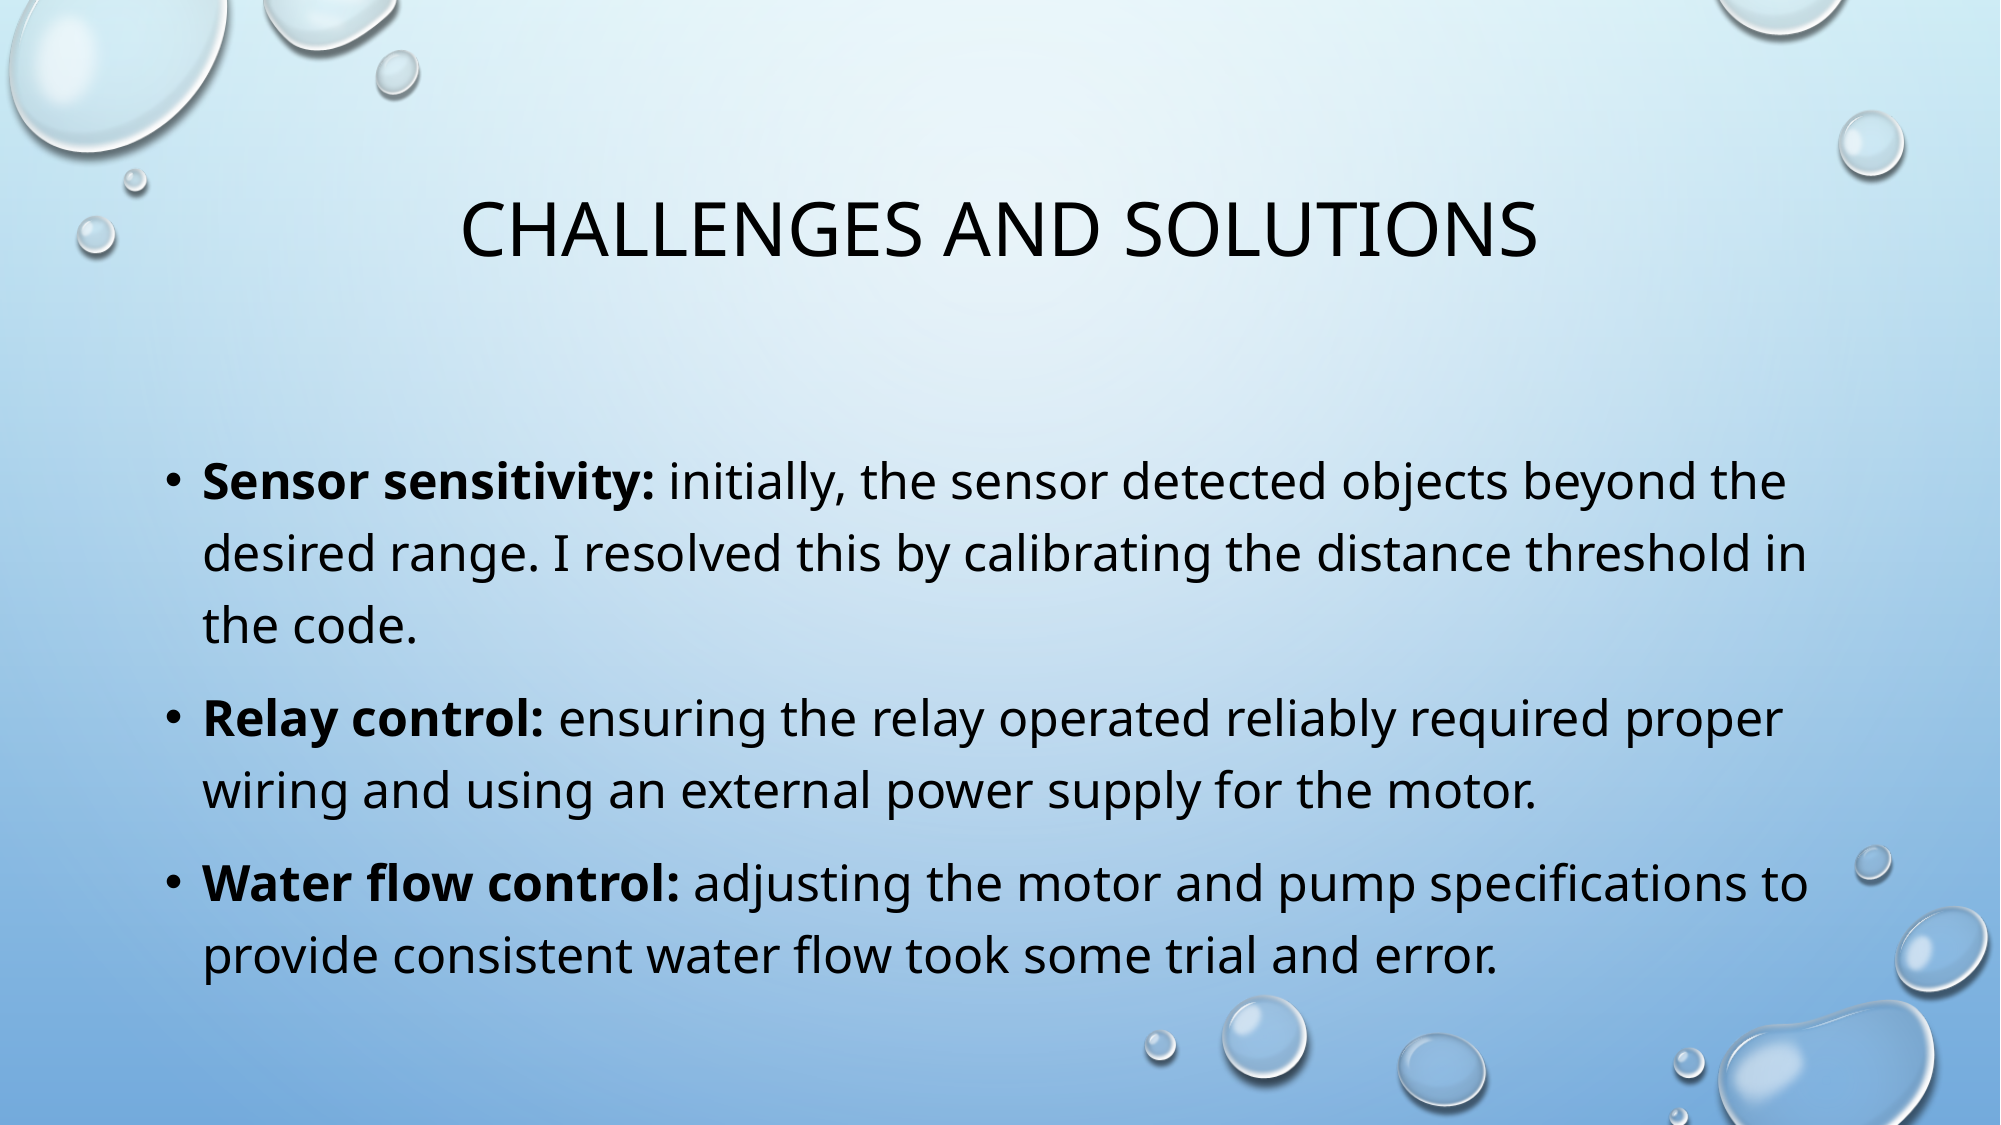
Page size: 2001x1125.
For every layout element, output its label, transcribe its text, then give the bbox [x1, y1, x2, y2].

picture [0, 0, 2000, 1125]
list Sensor sensitivity: initially, the sensor detected objects beyond the desired range. I resolved this by calibrating the distance threshold in the code. Relay control: ensuring the relay operated reliably required proper wiring and using an external power supply for the motor. Water flow control: adjusting the motor and pump specifications to provide consistent water flow took some trial and error. [149, 429, 1850, 992]
title Challenges and Solutions [149, 101, 1851, 364]
